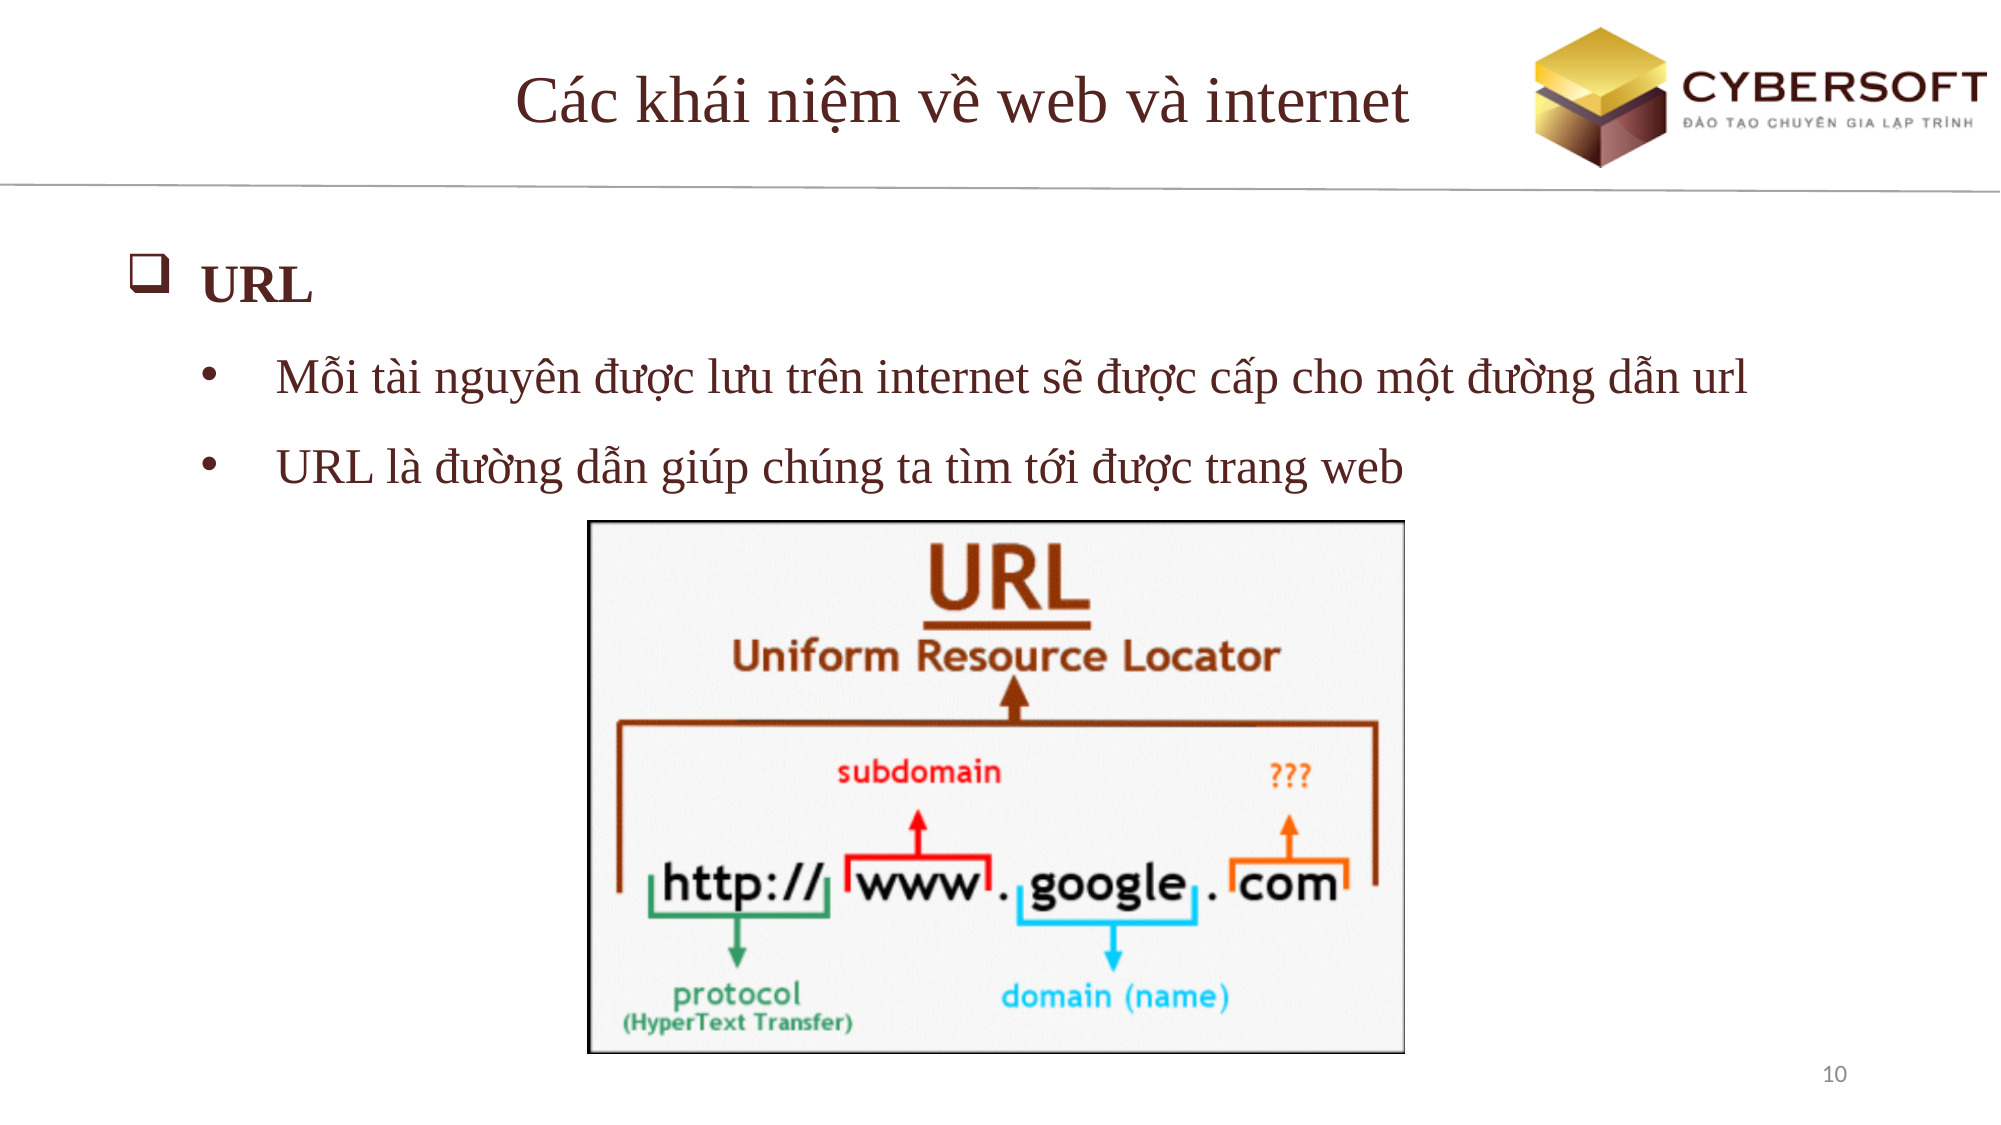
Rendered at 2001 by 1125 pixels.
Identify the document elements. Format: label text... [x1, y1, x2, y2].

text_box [0, 184, 2000, 192]
text_box Các khái niệm về web và internet [468, 48, 1458, 143]
text_box URL Mỗi tài nguyên được lưu trên internet sẽ được cấp cho một đường dẫn url URL là đường dẫn giúp chúng ta tìm tới được trang web [35, 208, 1781, 501]
picture [1525, 27, 1987, 168]
slide_number 10 [1412, 1042, 1863, 1103]
picture [587, 520, 1405, 1054]
